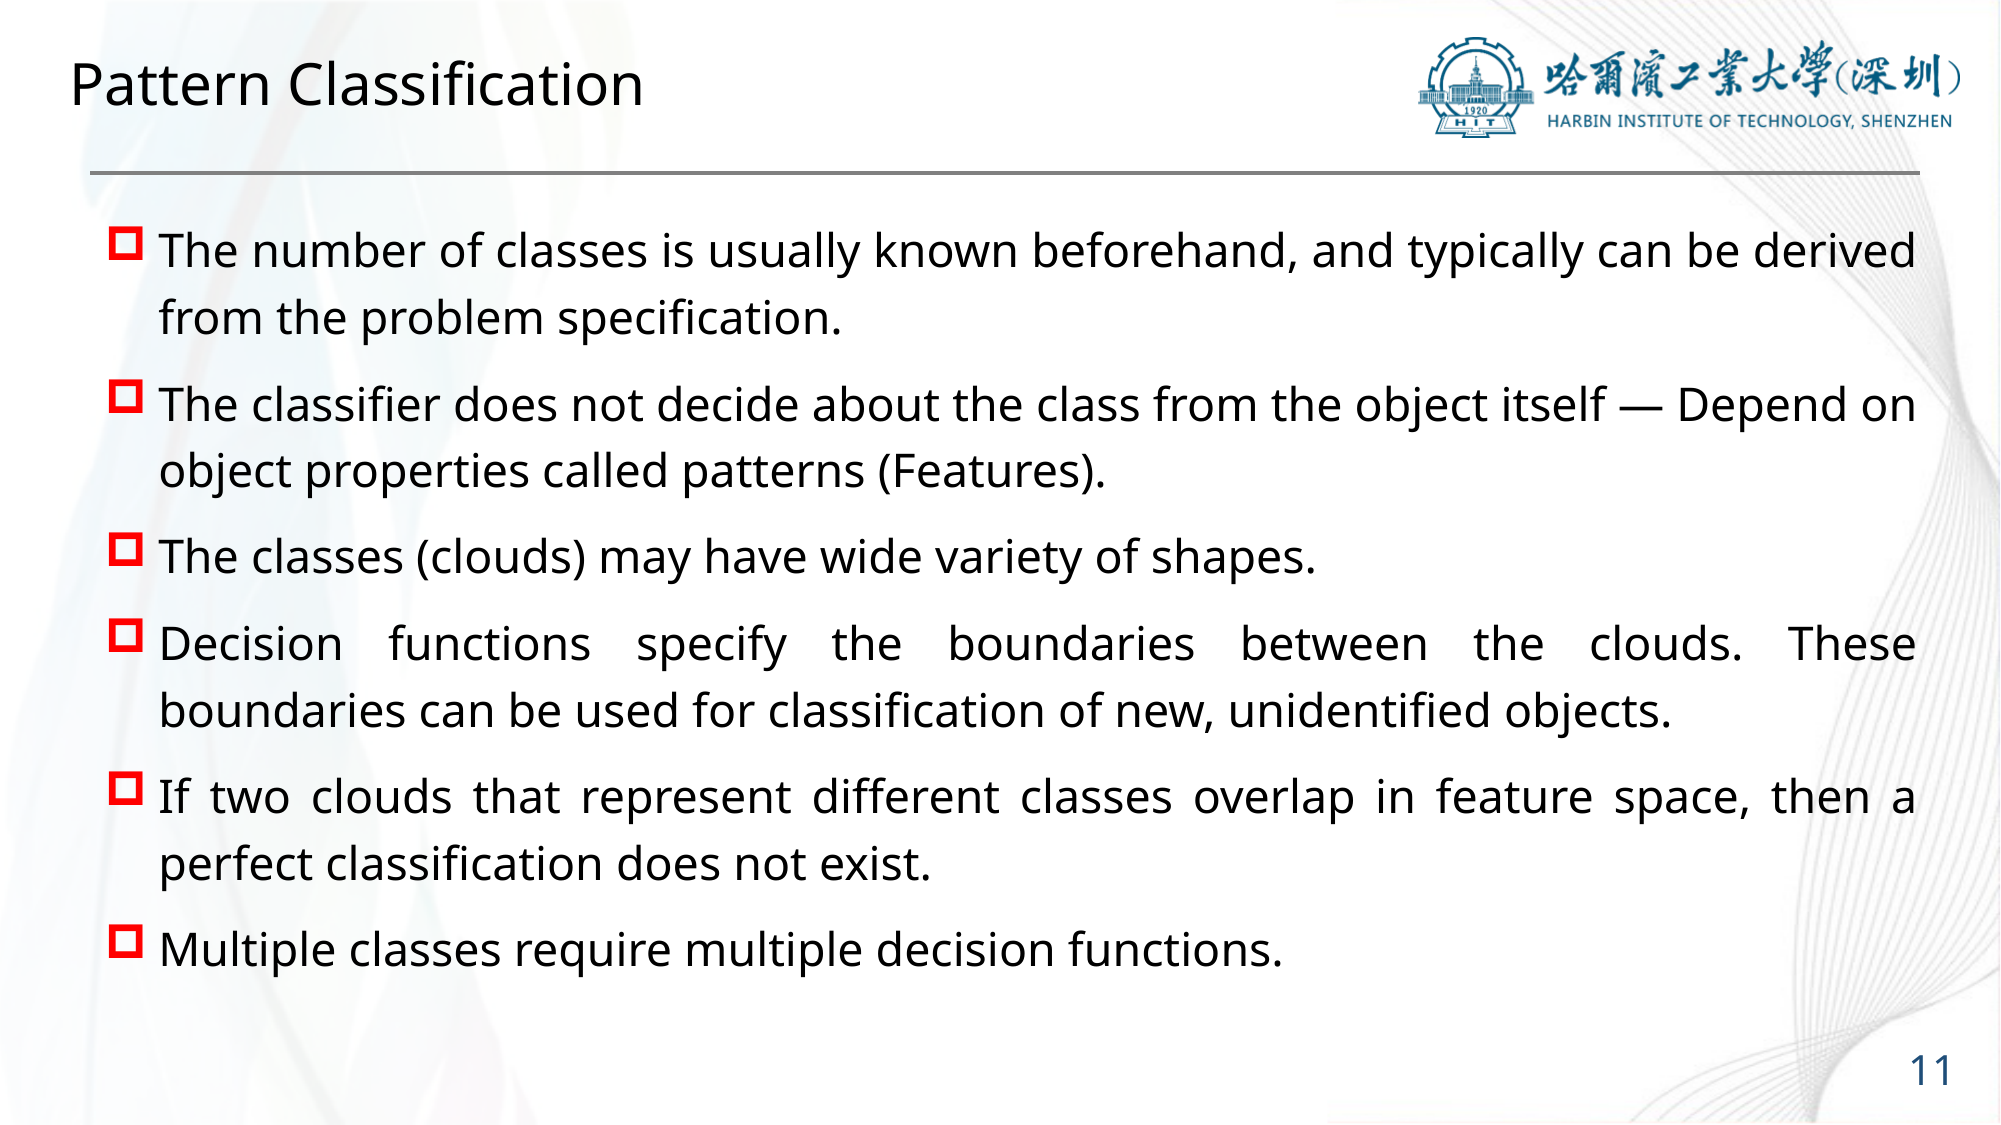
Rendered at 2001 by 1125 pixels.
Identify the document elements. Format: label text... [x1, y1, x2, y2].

title Pattern Classification [54, 0, 1385, 174]
list The number of classes is usually known beforehand, and typically can be derived from the problem specification. The classifier does not decide about the class from the object itself — Depend on object properties called patterns (Features). The classes (clouds) may have wide variety of shapes. Decision functions specify the boundaries between the clouds. These boundaries can be used for classification of new, unidentified objects. If two clouds that represent different classes overlap in feature space, then a perfect classification does not exist. Multiple classes require multiple decision functions. [90, 202, 1934, 987]
picture [0, 0, 2001, 1125]
slide_number 11 [1521, 1042, 1972, 1103]
